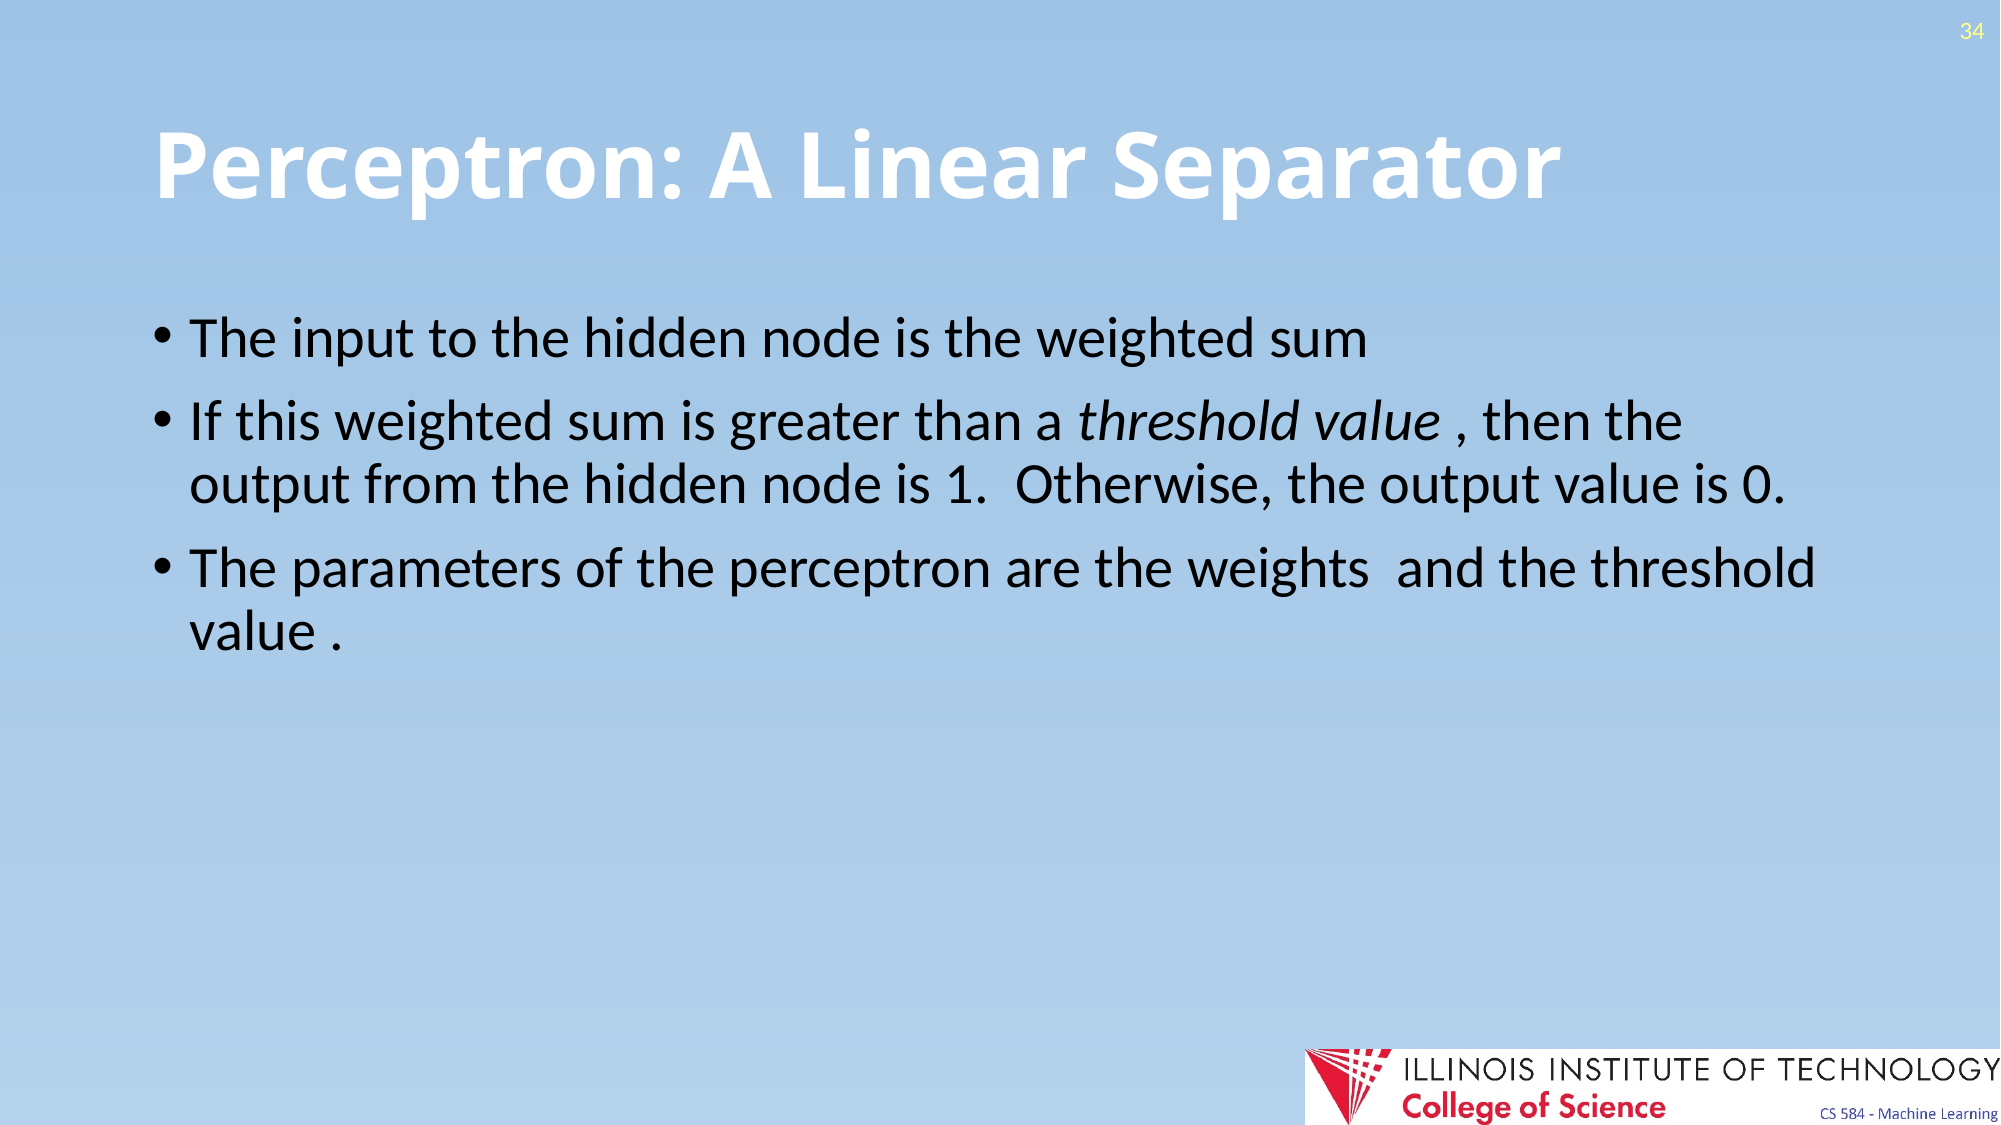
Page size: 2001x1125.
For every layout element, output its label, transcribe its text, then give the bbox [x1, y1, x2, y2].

slide_number 34 [1550, 0, 2000, 60]
title Perceptron: A Linear Separator [137, 59, 1863, 278]
picture [1305, 1049, 2000, 1125]
